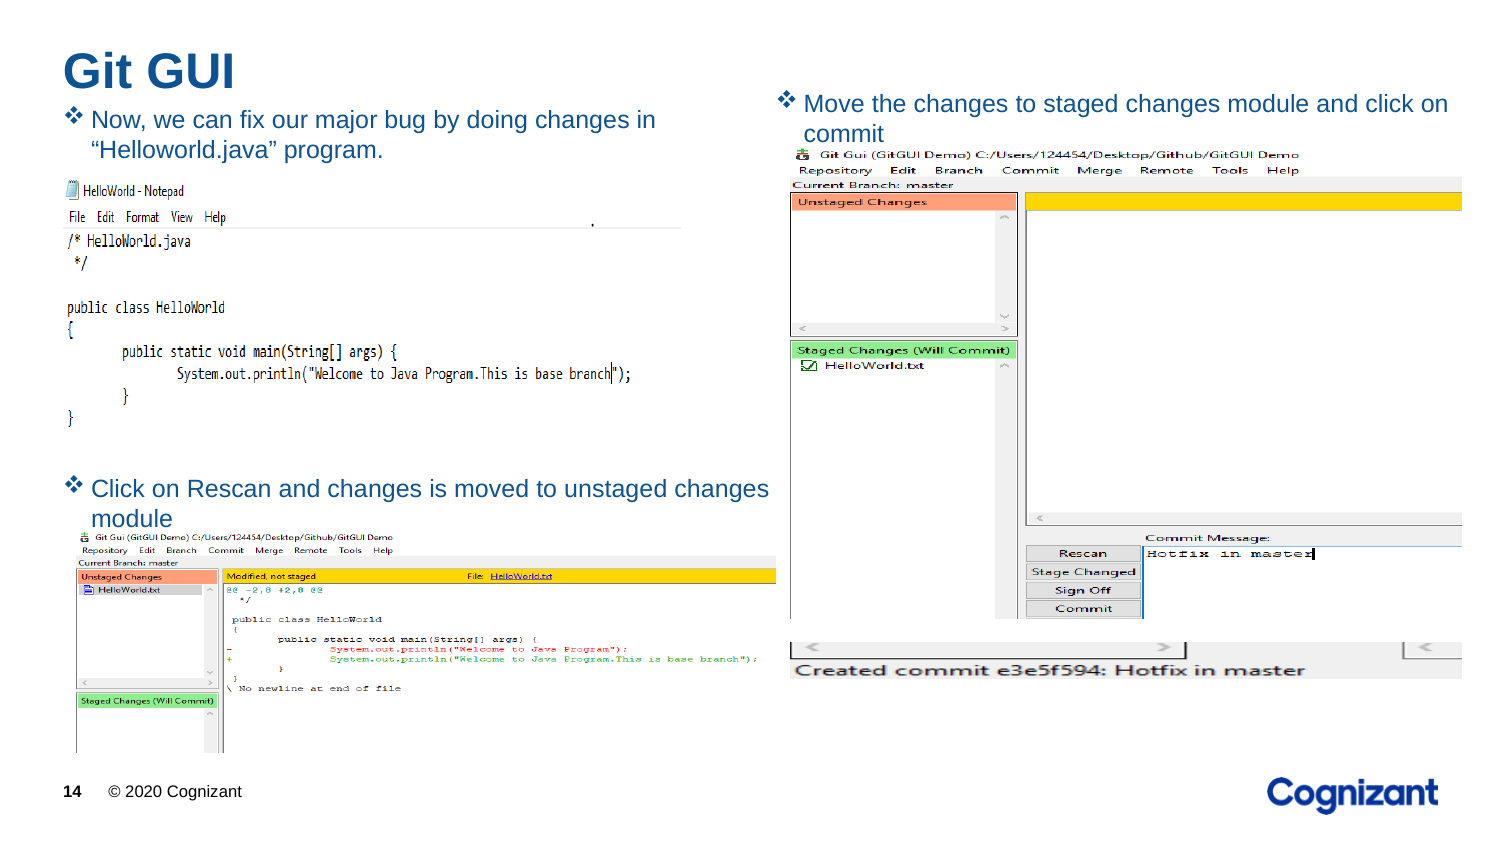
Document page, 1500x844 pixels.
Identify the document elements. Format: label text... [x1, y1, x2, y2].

picture [62, 177, 681, 457]
picture [1267, 777, 1438, 815]
picture [790, 146, 1462, 619]
picture [790, 642, 1462, 679]
list Move the changes to staged changes module and click on commit [775, 87, 1500, 777]
footer © 2020 Cognizant [108, 777, 859, 801]
list Now, we can fix our major bug by doing changes in “Helloworld.java” program. Click on Rescan and changes is moved to unstaged changes module [63, 103, 777, 781]
slide_number 14 [63, 781, 101, 801]
title Git GUI [63, 45, 1444, 103]
picture [76, 530, 776, 753]
